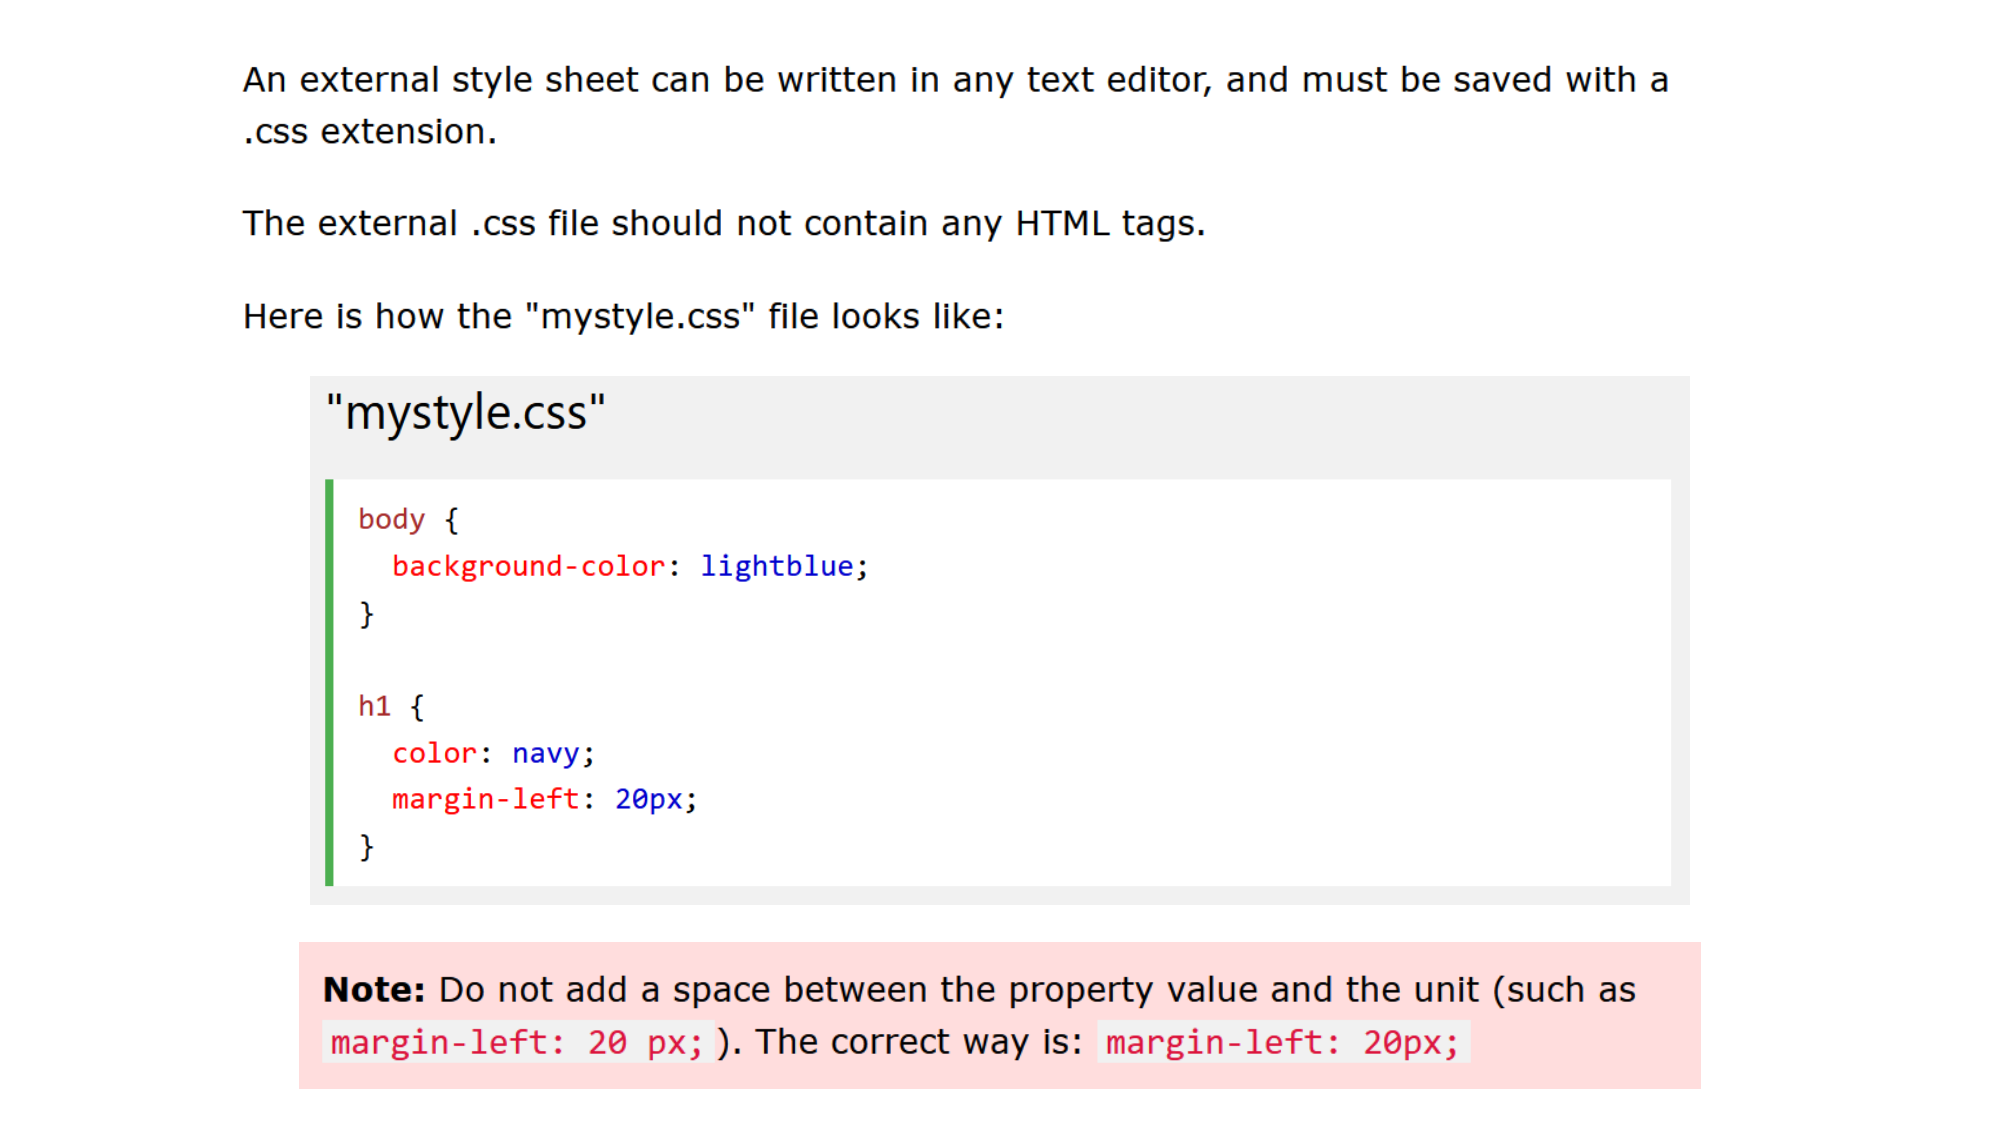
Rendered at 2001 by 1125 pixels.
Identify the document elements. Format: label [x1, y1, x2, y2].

picture [221, 53, 1779, 353]
picture [310, 376, 1690, 905]
picture [299, 942, 1701, 1089]
